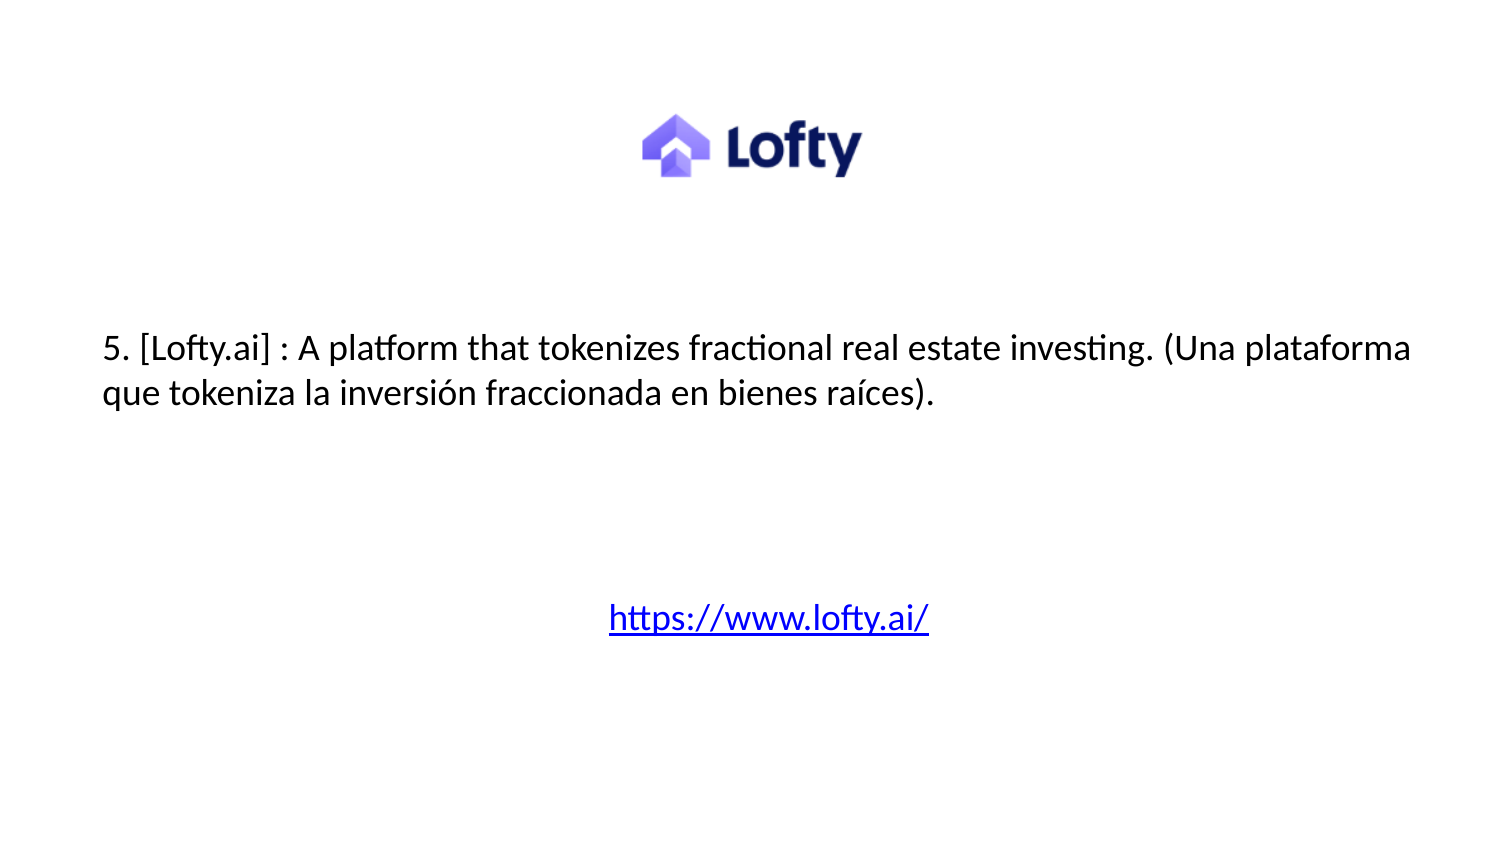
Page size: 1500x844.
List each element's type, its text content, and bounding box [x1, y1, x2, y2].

picture [630, 95, 870, 195]
text_box 5. [Lofty.ai] : A platform that tokenizes fractional real estate investing. (Una plataforma que tokeniza la inversión fraccionada en bienes raíces). https://www.lofty.ai/ [87, 315, 1450, 646]
